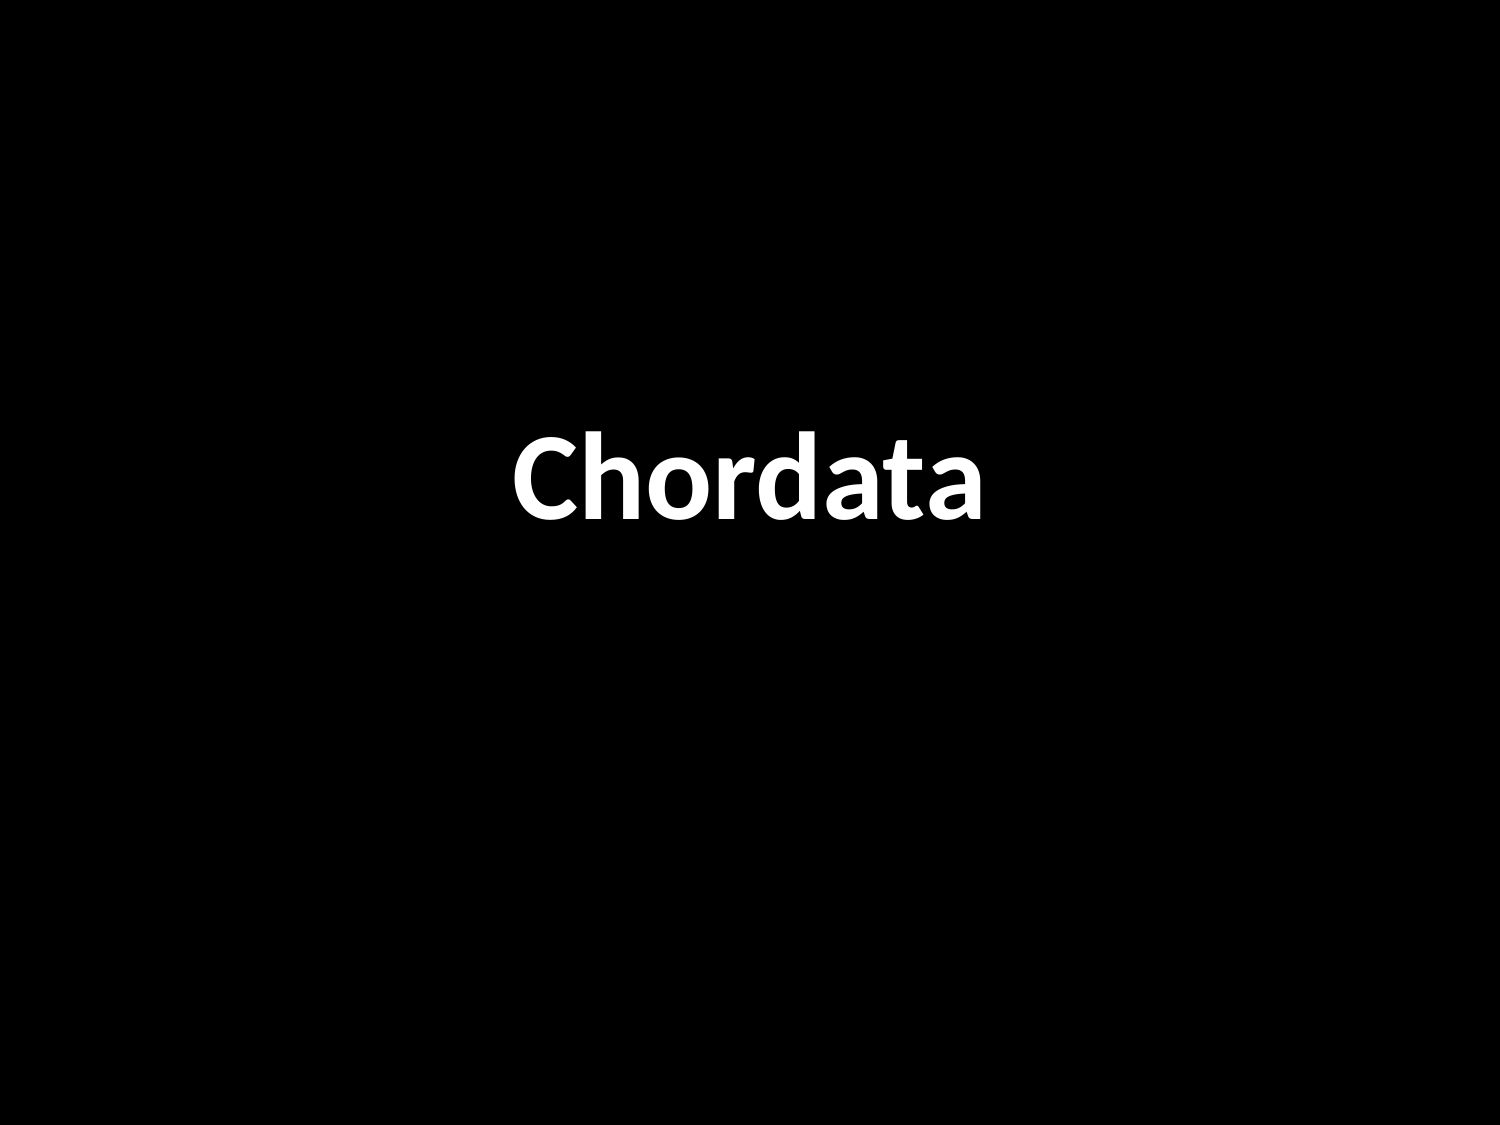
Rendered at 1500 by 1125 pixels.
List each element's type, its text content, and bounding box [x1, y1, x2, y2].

title Chordata [112, 349, 1388, 591]
